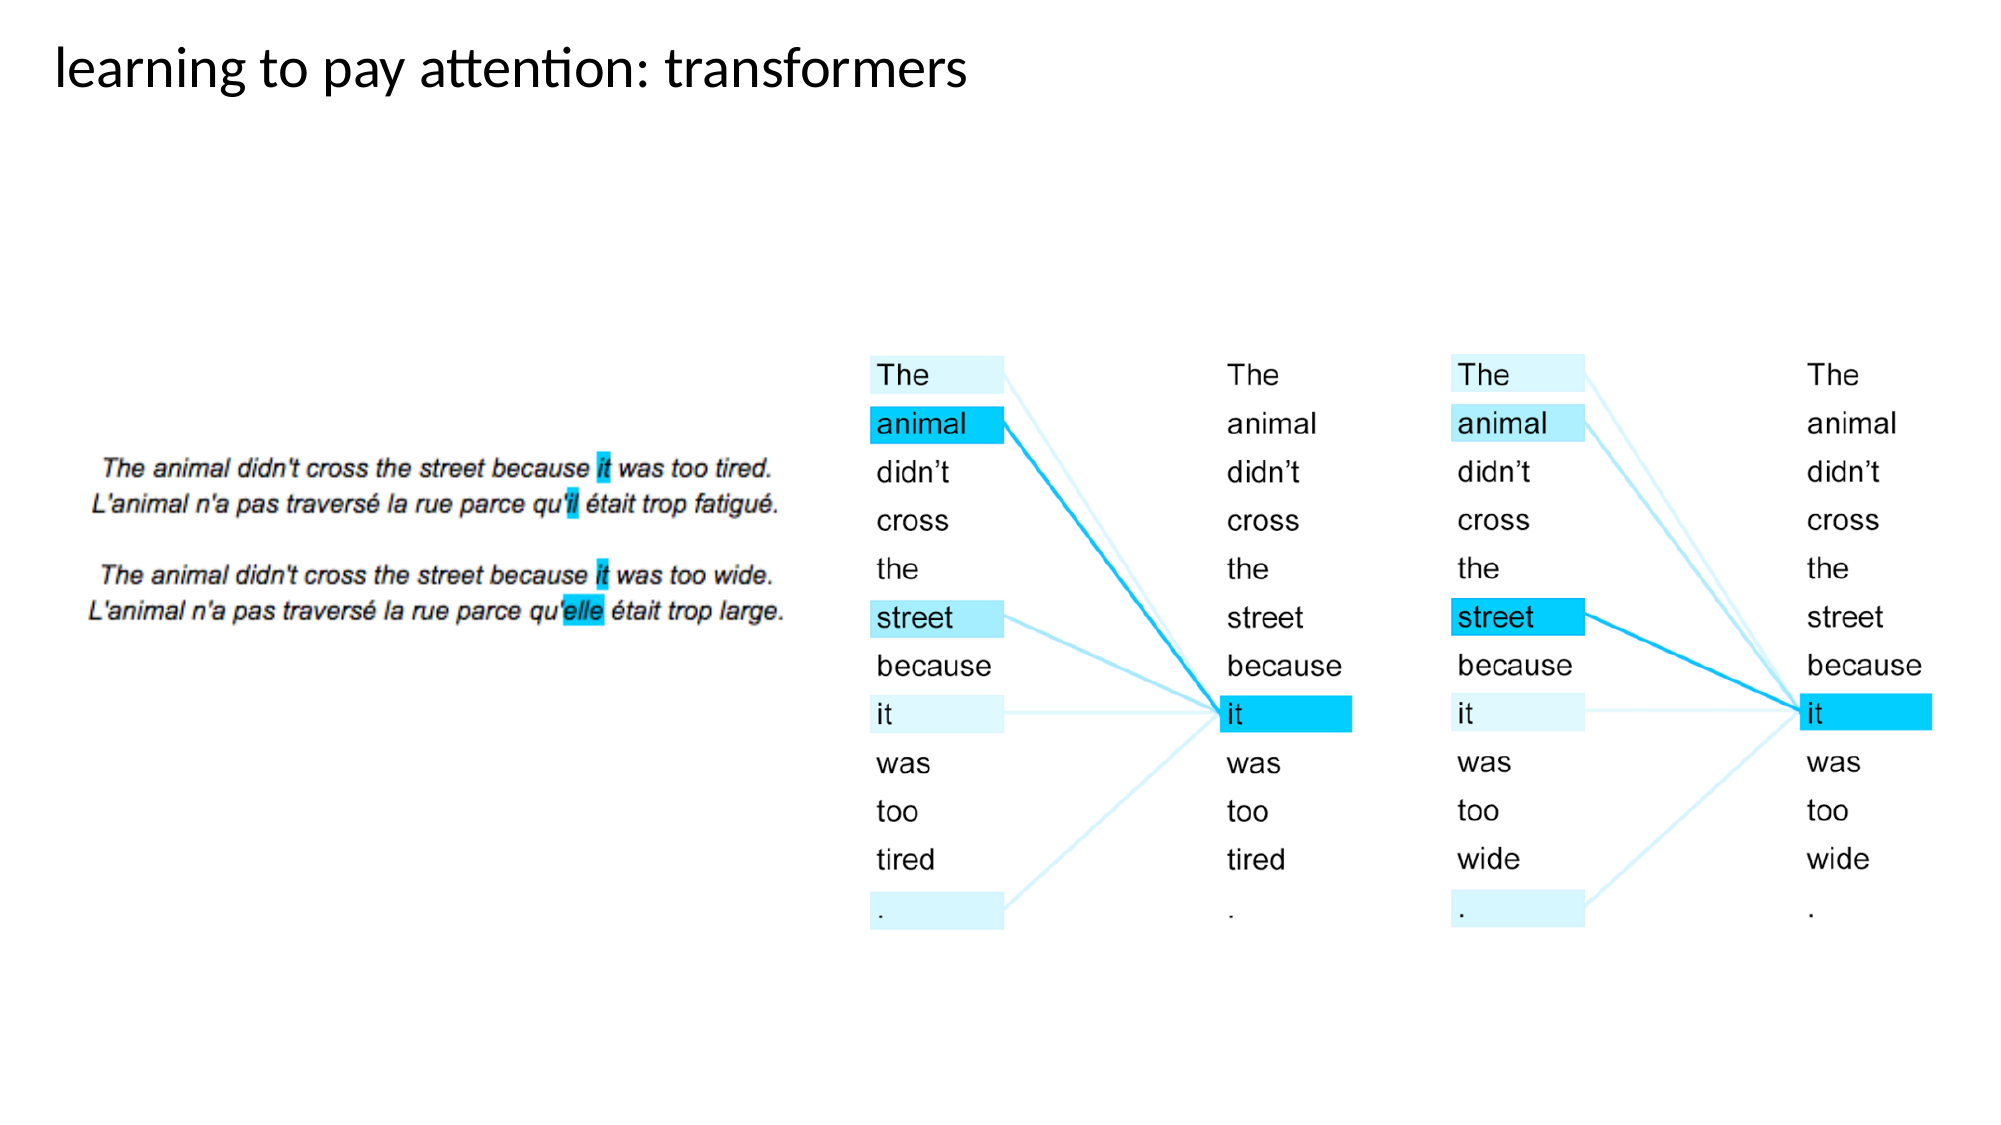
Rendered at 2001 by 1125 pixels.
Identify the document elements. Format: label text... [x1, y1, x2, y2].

picture [85, 442, 789, 642]
picture [1416, 334, 1961, 949]
text_box learning to pay attention: transformers [39, 21, 1967, 107]
picture [862, 329, 1371, 969]
